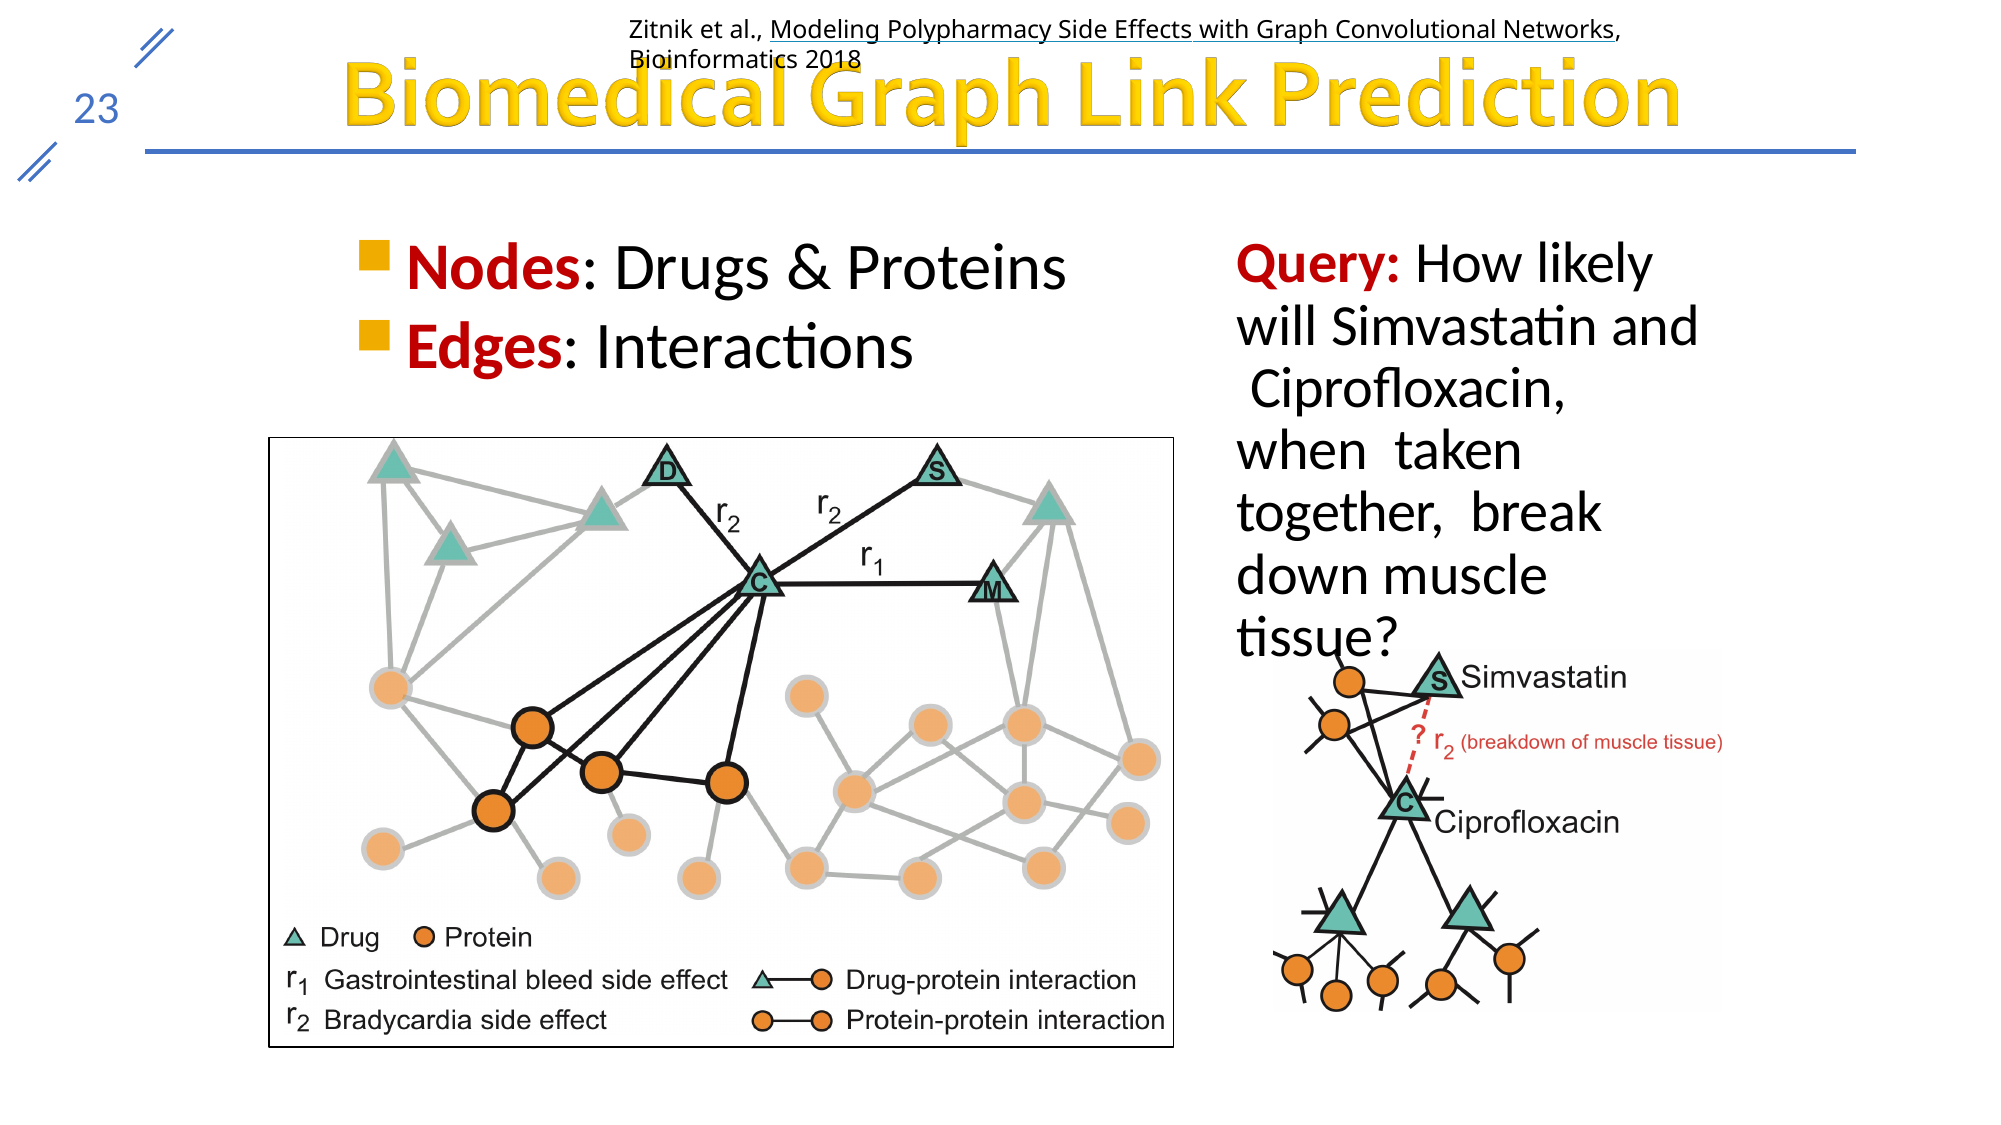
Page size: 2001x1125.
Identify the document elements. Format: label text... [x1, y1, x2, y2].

text_box Zitnik et al., Modeling Polypharmacy Side Effects with Graph Convolutional Networks, Bioinformatics 2018 [626, 11, 1723, 74]
picture [345, 56, 1679, 148]
text_box Query: How likely will Simvastatin and Ciprofloxacin, when taken together, break down muscle tissue? [1234, 224, 1708, 669]
picture [1273, 649, 1722, 1012]
text_box Nodes: Drugs & Proteins Edges: Interactions [351, 221, 1073, 383]
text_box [268, 436, 1175, 1048]
